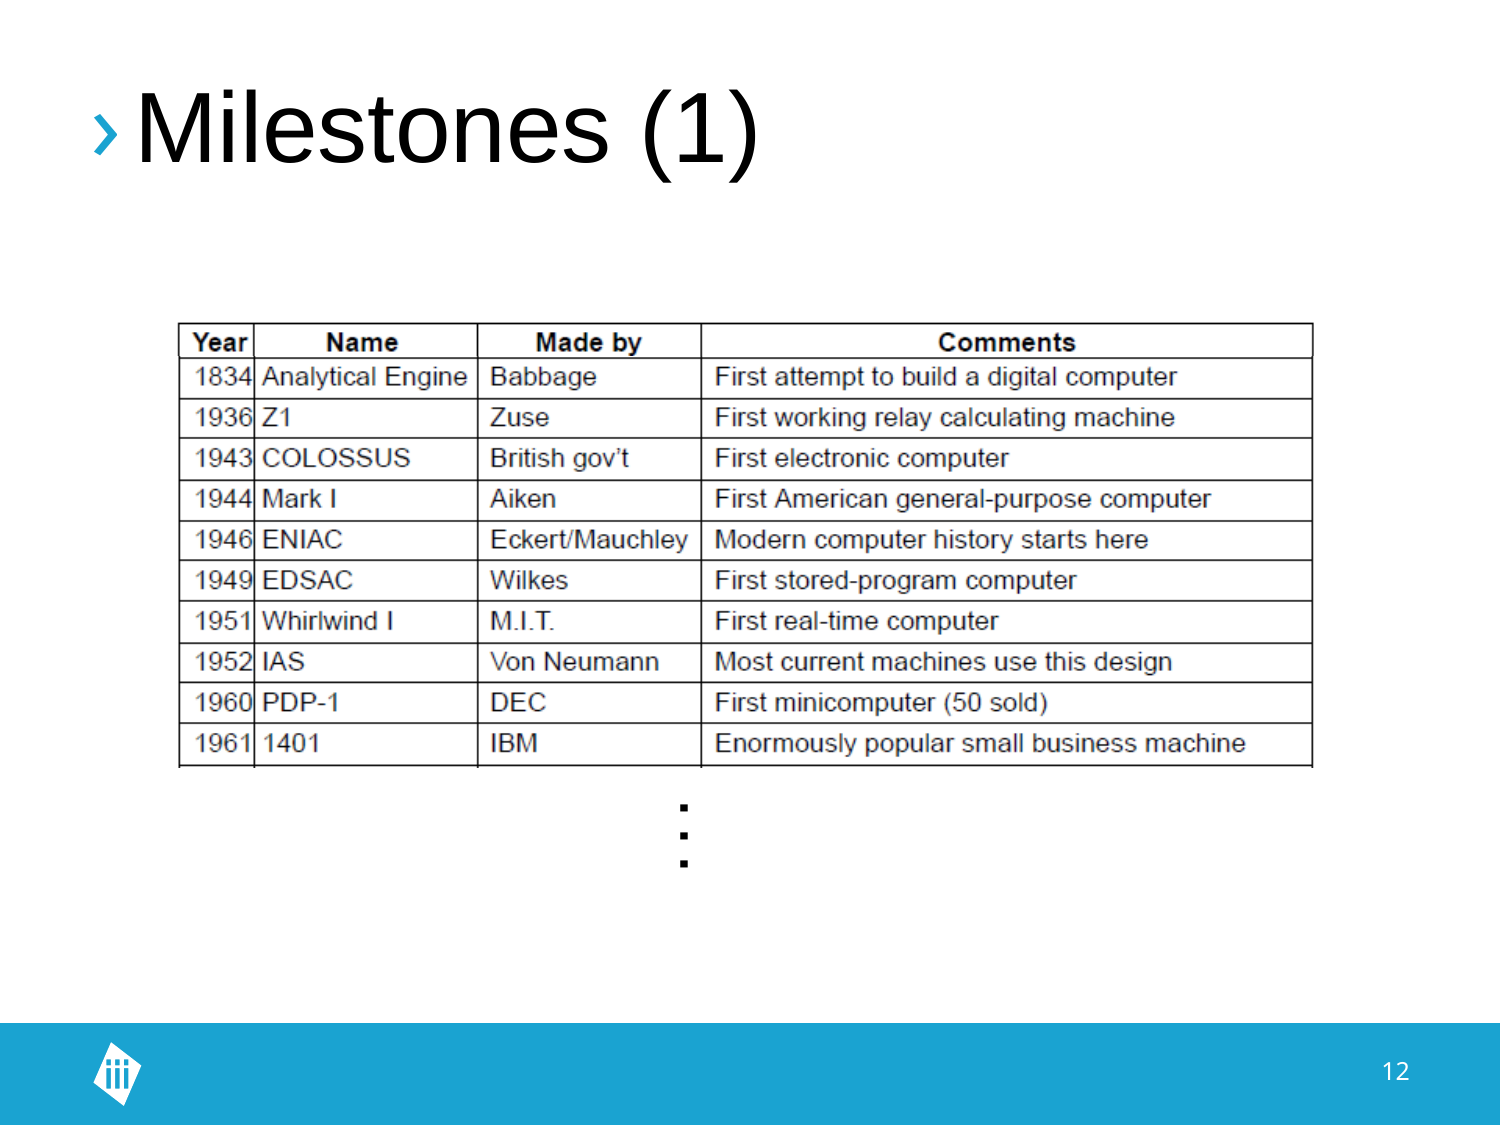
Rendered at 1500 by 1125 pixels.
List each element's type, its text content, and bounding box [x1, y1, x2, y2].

picture [170, 315, 1330, 769]
slide_number 12 [1074, 1042, 1425, 1103]
title Milestones (1) [75, 29, 1425, 217]
text_box . . . [663, 776, 738, 906]
